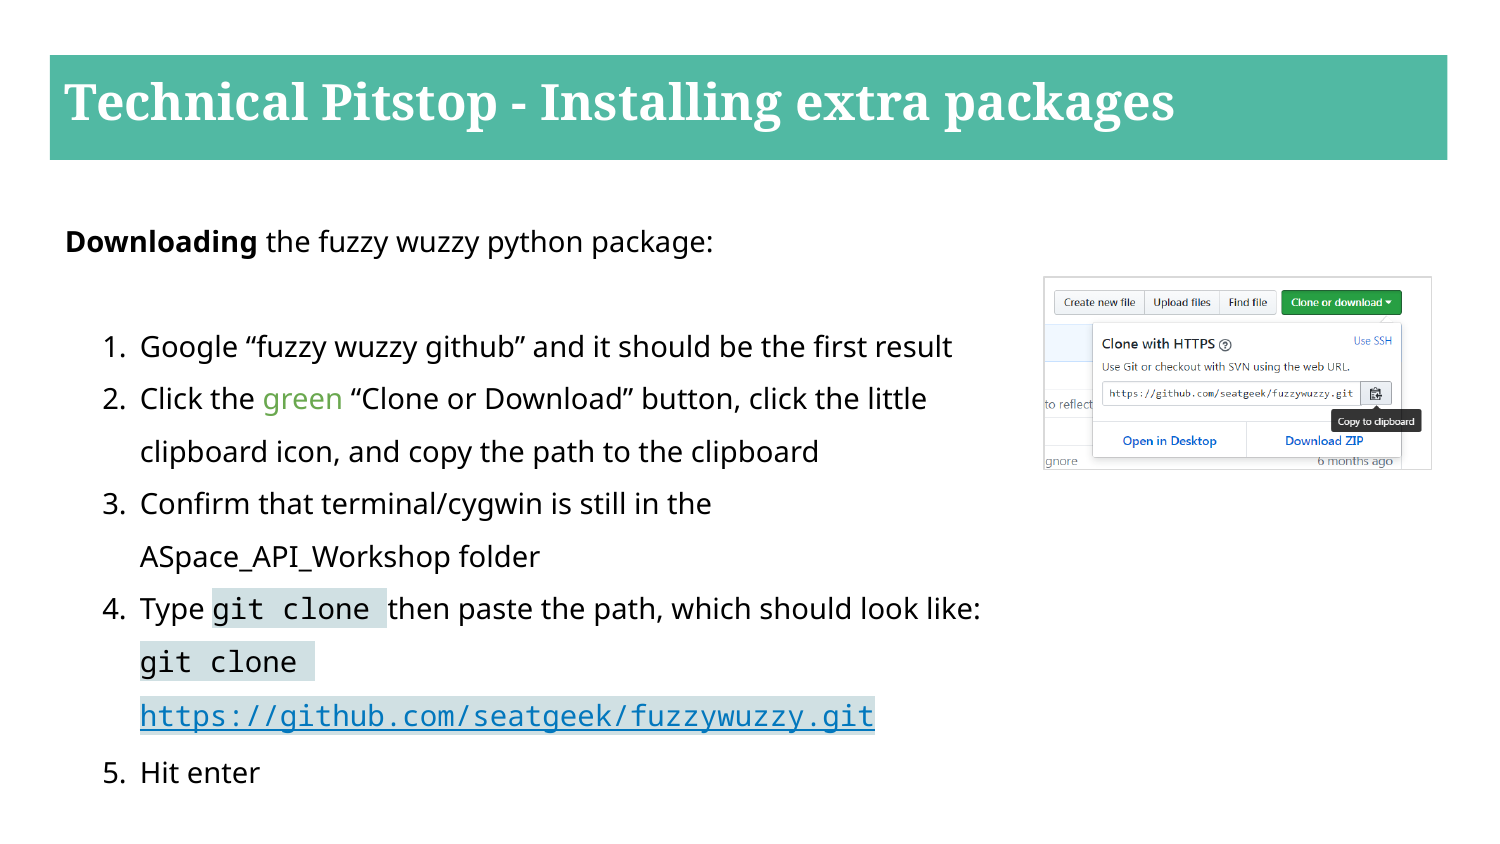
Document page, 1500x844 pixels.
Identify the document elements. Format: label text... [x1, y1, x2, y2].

text_box Downloading the fuzzy wuzzy python package: Google “fuzzy wuzzy github” and it should be the first result Click the green “Clone or Download” button, click the little clipboard icon, and copy the path to the clipboard Confirm that terminal/cygwin is still in the ASpace_API_Workshop folder Type git clone then paste the path, which should look like: git clone https://github.com/seatgeek/fuzzywuzzy.git Hit enter [49, 190, 1045, 779]
picture [1044, 277, 1432, 469]
title Technical Pitstop - Installing extra packages [49, 55, 1448, 160]
